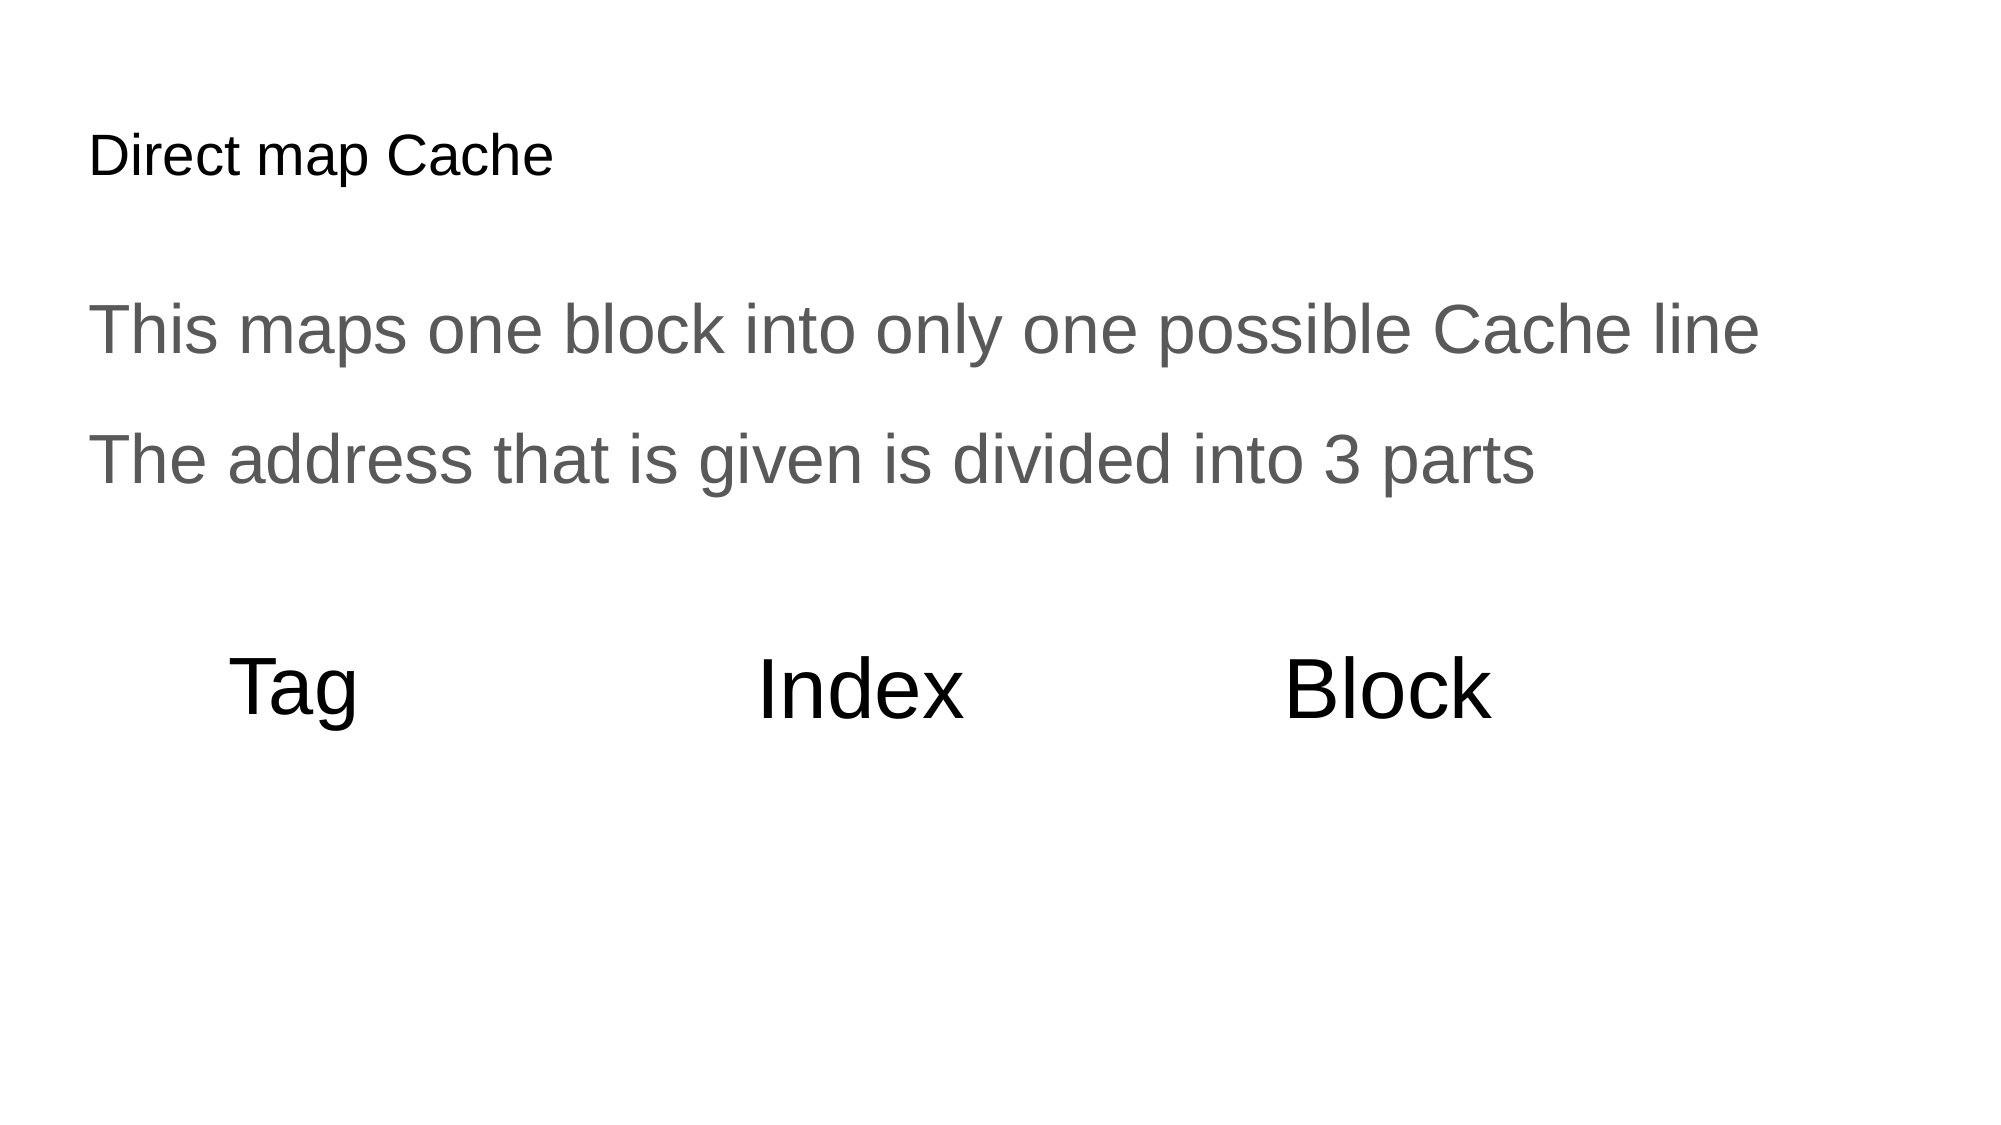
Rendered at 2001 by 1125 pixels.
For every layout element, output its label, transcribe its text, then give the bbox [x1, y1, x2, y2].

table_header Block [1264, 621, 1792, 775]
list This maps one block into only one possible Cache line The address that is given is divided into 3 parts [68, 252, 1932, 1000]
title Direct map Cache [68, 97, 1932, 223]
table_header Tag [208, 621, 736, 775]
table_header Index [736, 621, 1264, 775]
